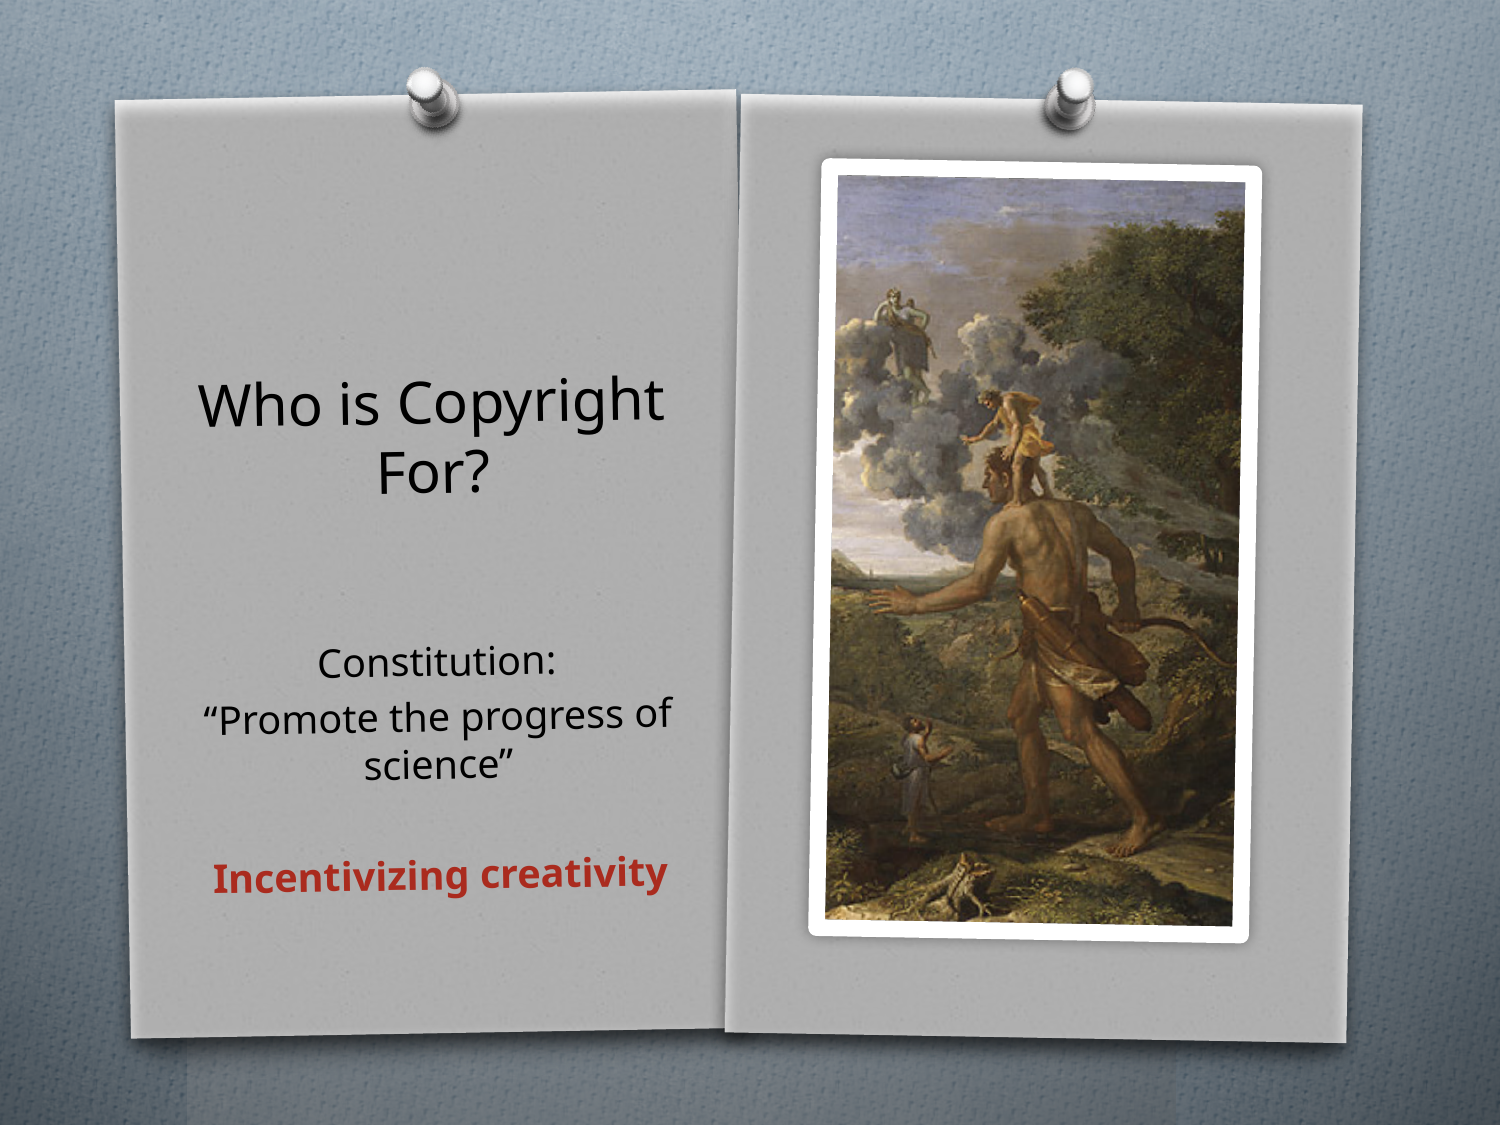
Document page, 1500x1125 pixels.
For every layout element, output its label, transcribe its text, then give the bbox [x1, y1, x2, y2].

picture [826, 176, 1245, 926]
list Constitution: “Promote the progress of science” Incentivizing creativity [186, 589, 692, 944]
title Who is Copyright For? [179, 327, 685, 517]
picture [1016, 41, 1138, 162]
picture [375, 33, 497, 157]
